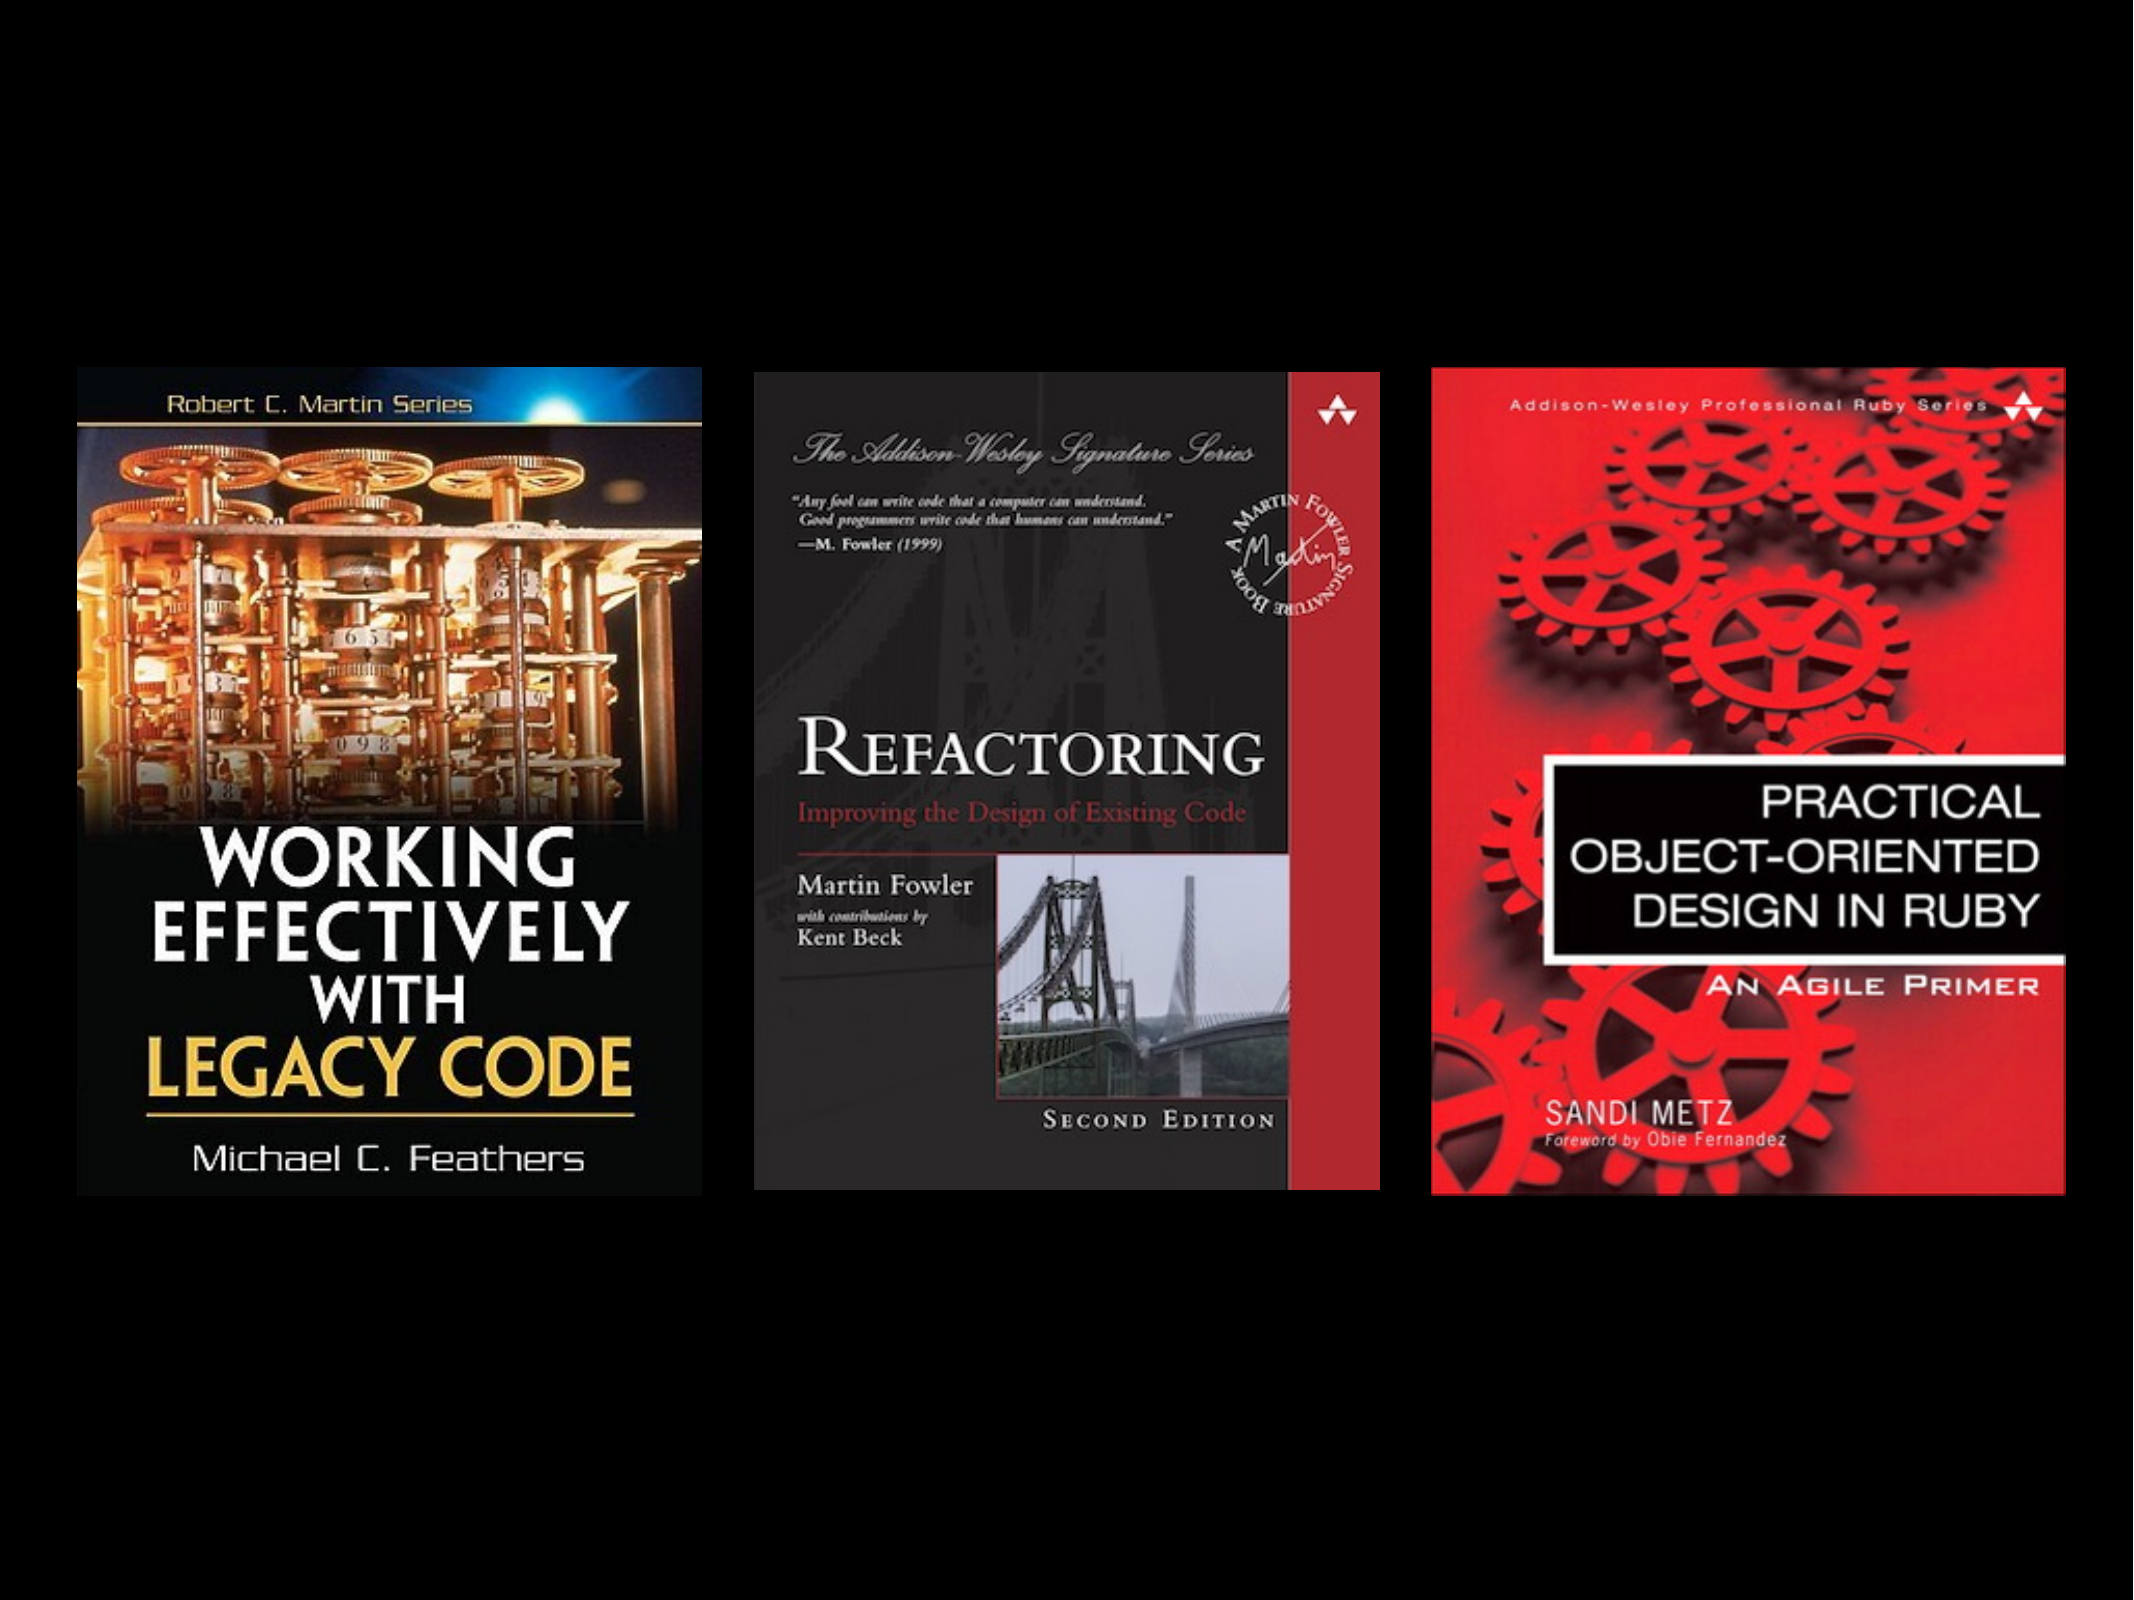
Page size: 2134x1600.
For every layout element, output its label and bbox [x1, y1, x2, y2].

picture [76, 366, 703, 1196]
picture [1430, 366, 2066, 1196]
picture [753, 372, 1380, 1190]
